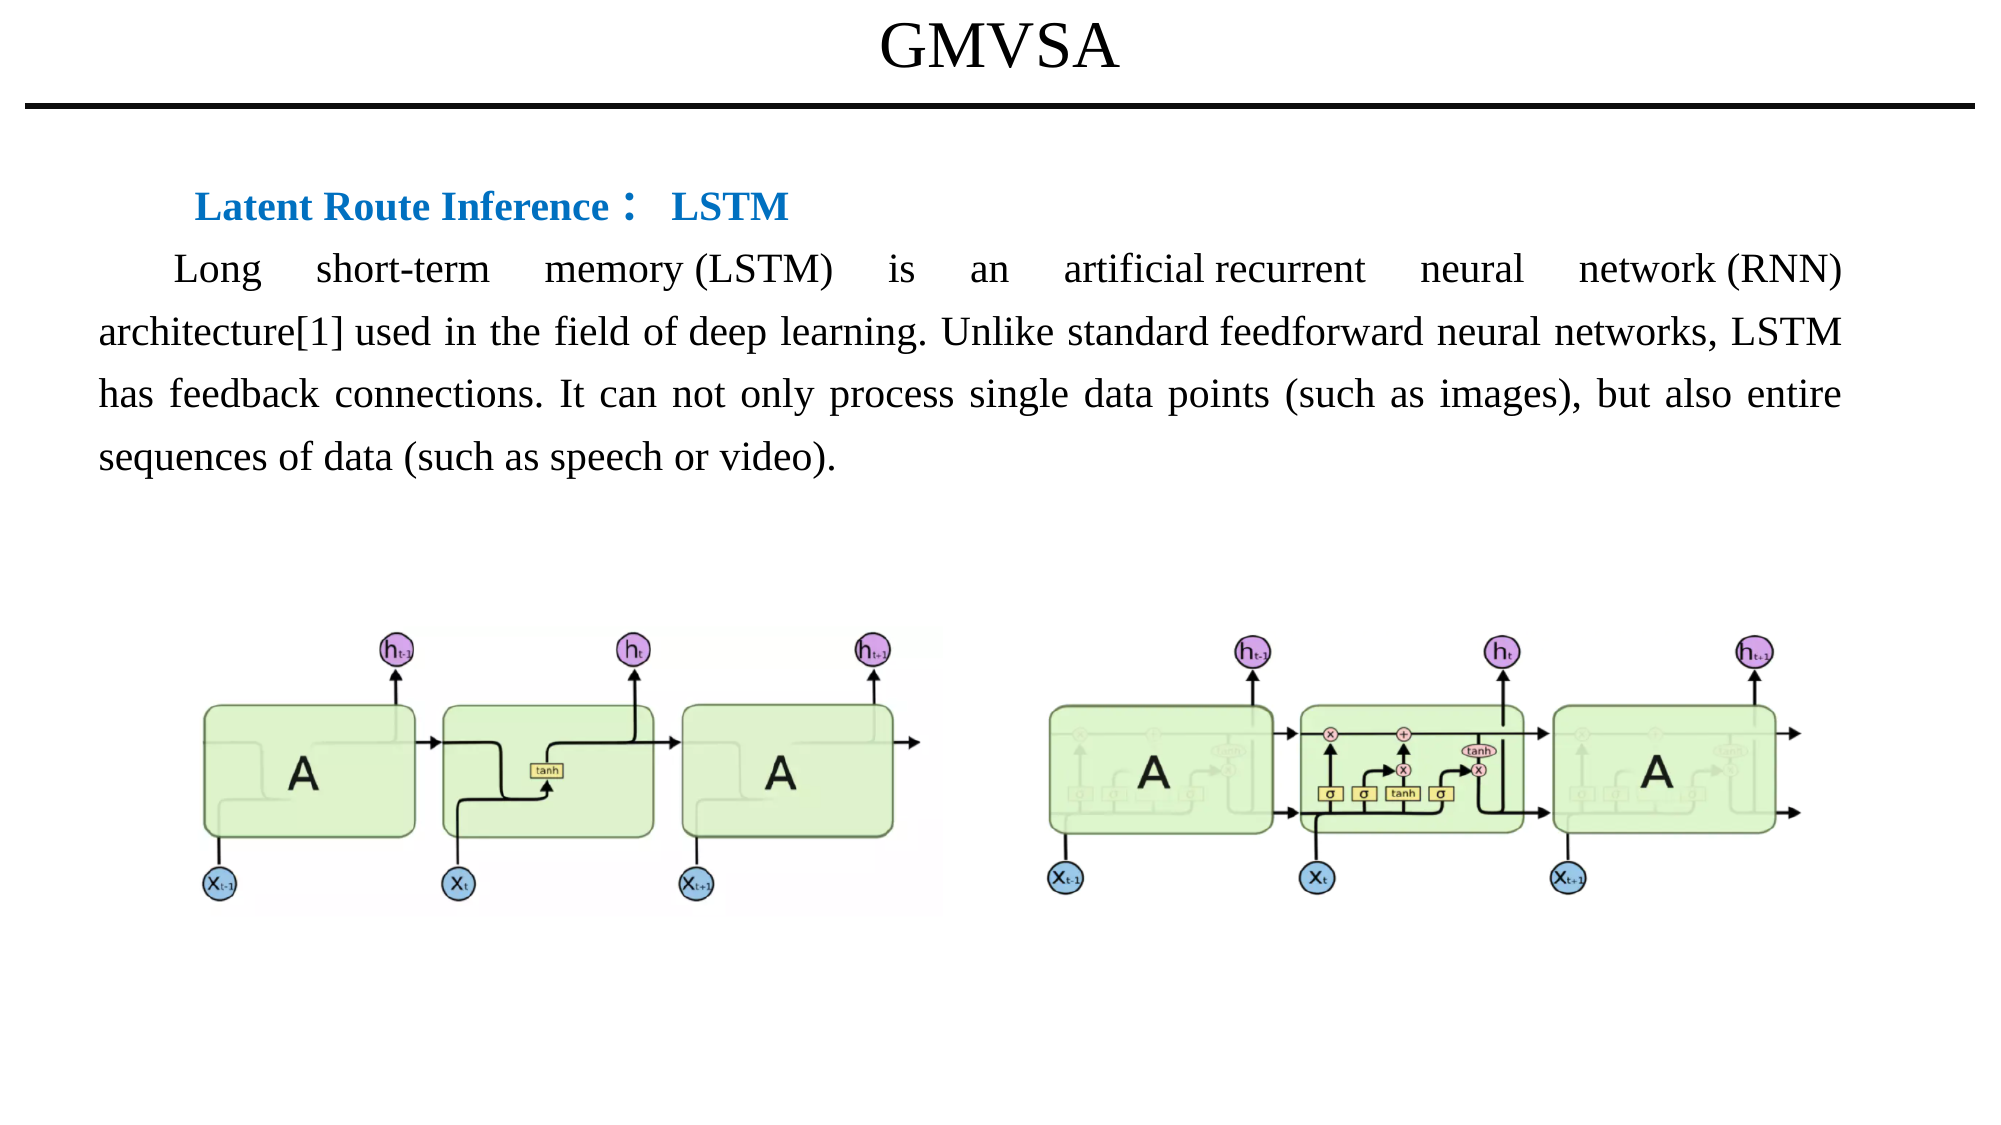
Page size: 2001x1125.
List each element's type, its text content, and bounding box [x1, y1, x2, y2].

picture [1023, 606, 1838, 913]
text_box Latent Route Inference：LSTM Long short-term memory (LSTM) is an artificial recurrent neural network (RNN) architecture[1] used in the field of deep learning. Unlike standard feedforward neural networks, LSTM has feedback connections. It can not only process single data points (such as images), but also entire sequences of data (such as speech or video). [83, 158, 1859, 612]
picture [187, 606, 944, 919]
title GMVSA [24, 0, 1975, 90]
